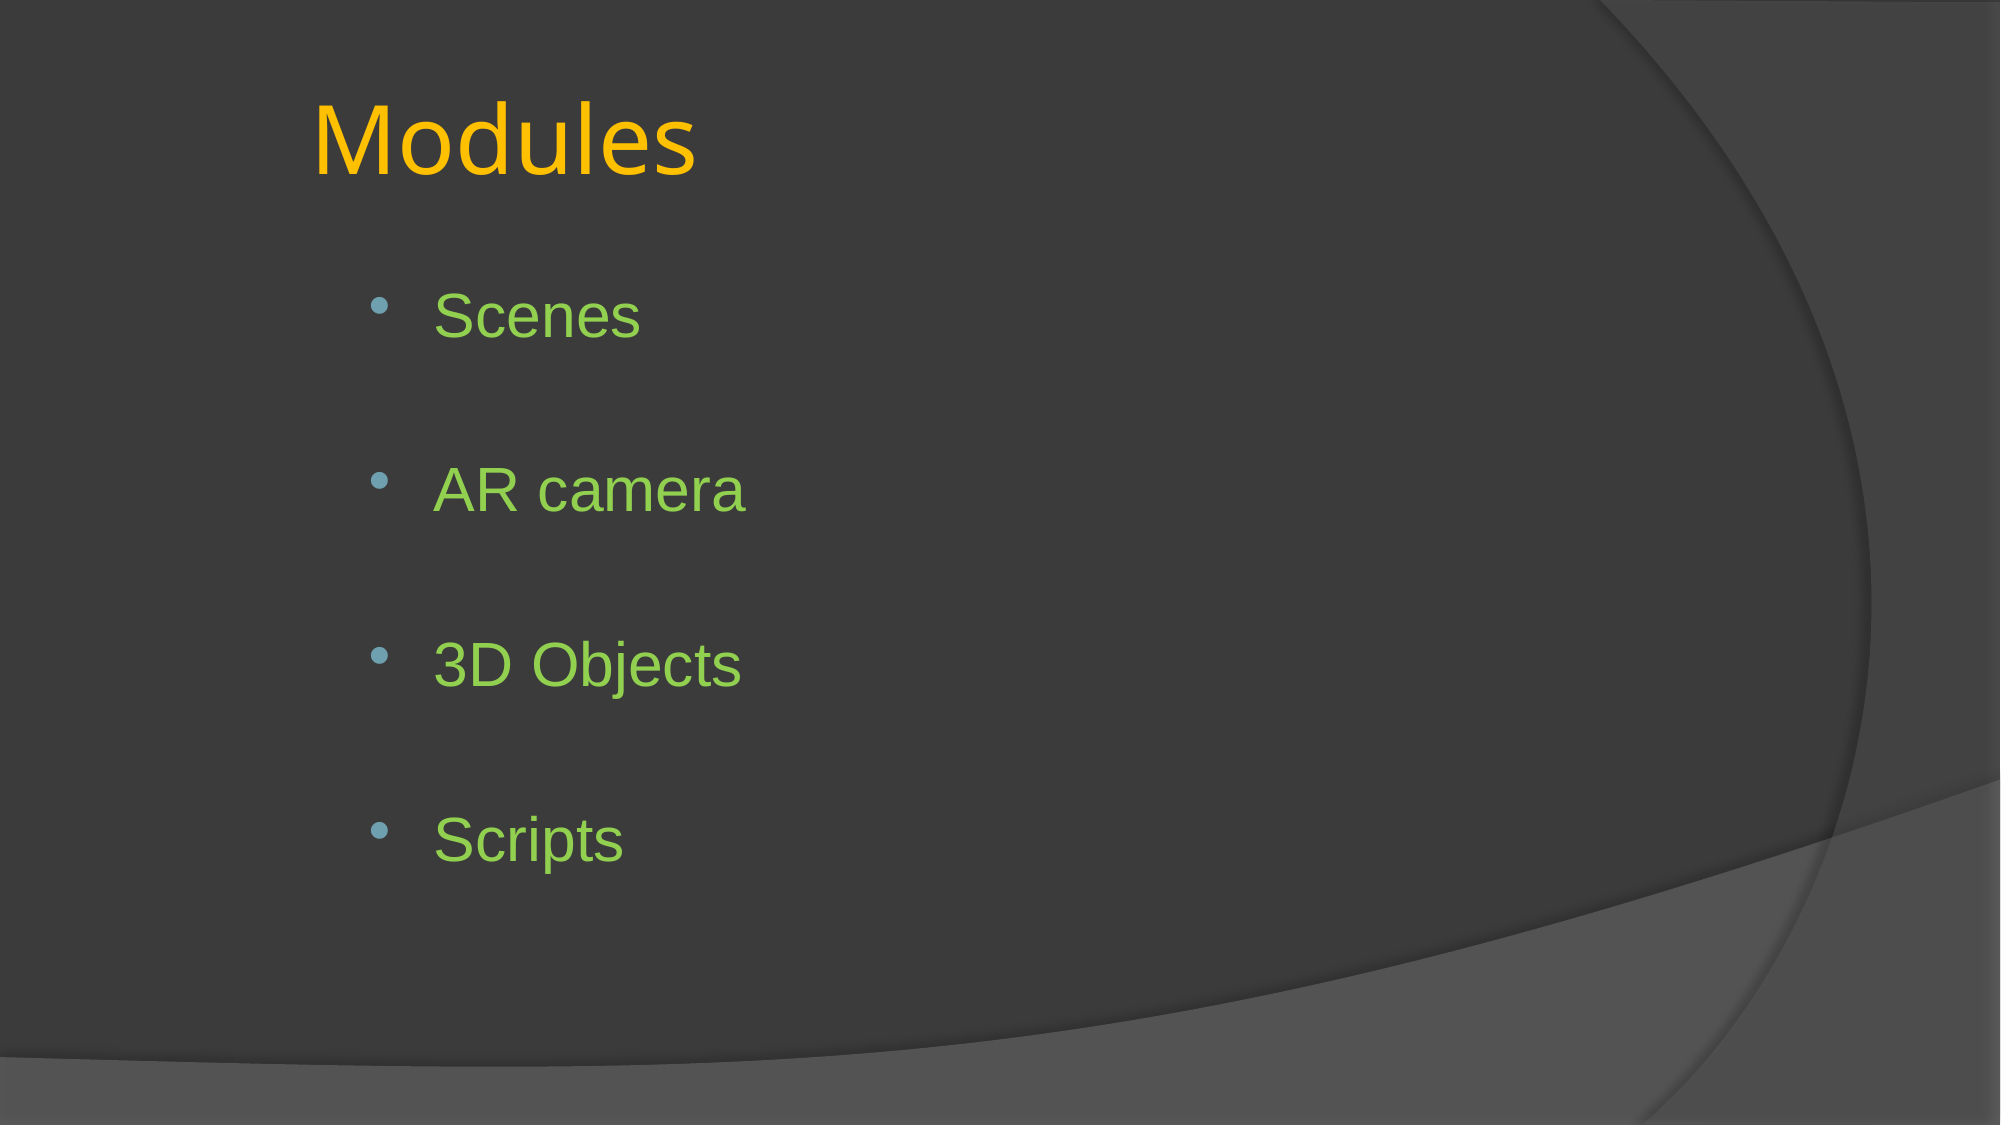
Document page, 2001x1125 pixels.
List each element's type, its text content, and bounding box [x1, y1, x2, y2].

title Modules [303, 42, 1528, 231]
list Scenes AR camera 3D Objects Scripts [350, 267, 1576, 1010]
